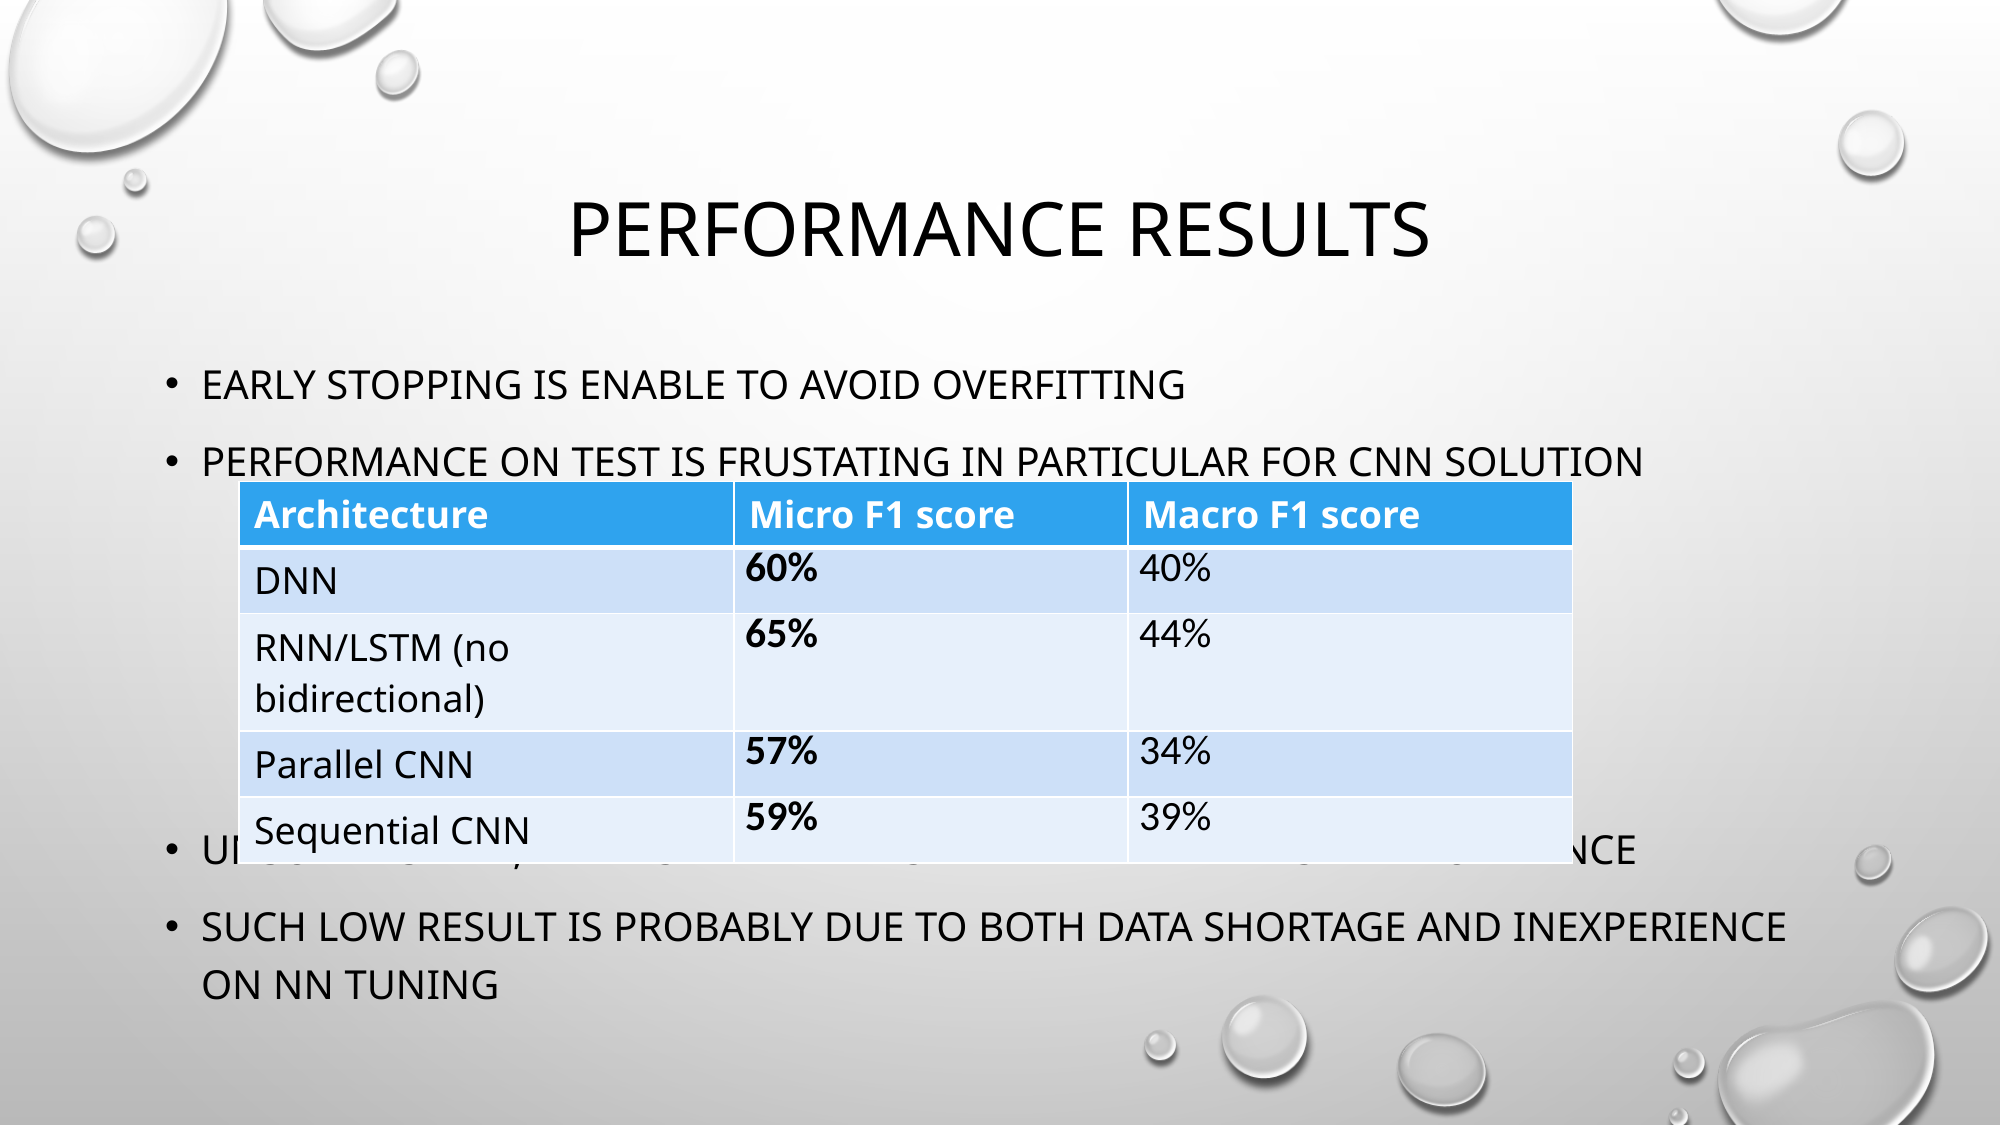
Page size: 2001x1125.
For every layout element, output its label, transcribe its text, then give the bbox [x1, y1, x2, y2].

table_header Macro F1 score [1129, 482, 1572, 545]
table_cell 57% [735, 732, 1127, 796]
table_cell 34% [1129, 732, 1572, 796]
list Early stopping is enable to avoid overfitting Performance on TEST is frustating in particular for CNN solution Unsurprisedly, RNN/LSTM delivers relatively the best performance Such low result is probably due to both data shortage and inexperience on NN tuning [150, 342, 1851, 1017]
table_cell 39% [1129, 798, 1572, 862]
table_cell 40% [1129, 550, 1572, 613]
table_cell 59% [735, 798, 1127, 862]
table_cell RNN/LSTM (no bidirectional) [240, 614, 733, 730]
table_cell Parallel CNN [240, 732, 733, 796]
table_cell 65% [735, 614, 1127, 730]
table_cell 44% [1129, 614, 1572, 730]
table_header Architecture [240, 482, 733, 545]
title Performance results [149, 101, 1851, 364]
table_header Micro F1 score [735, 482, 1127, 545]
table_cell 60% [735, 550, 1127, 613]
table_cell Sequential CNN [240, 798, 733, 862]
picture [0, 0, 2000, 1125]
table_cell DNN [240, 550, 733, 613]
